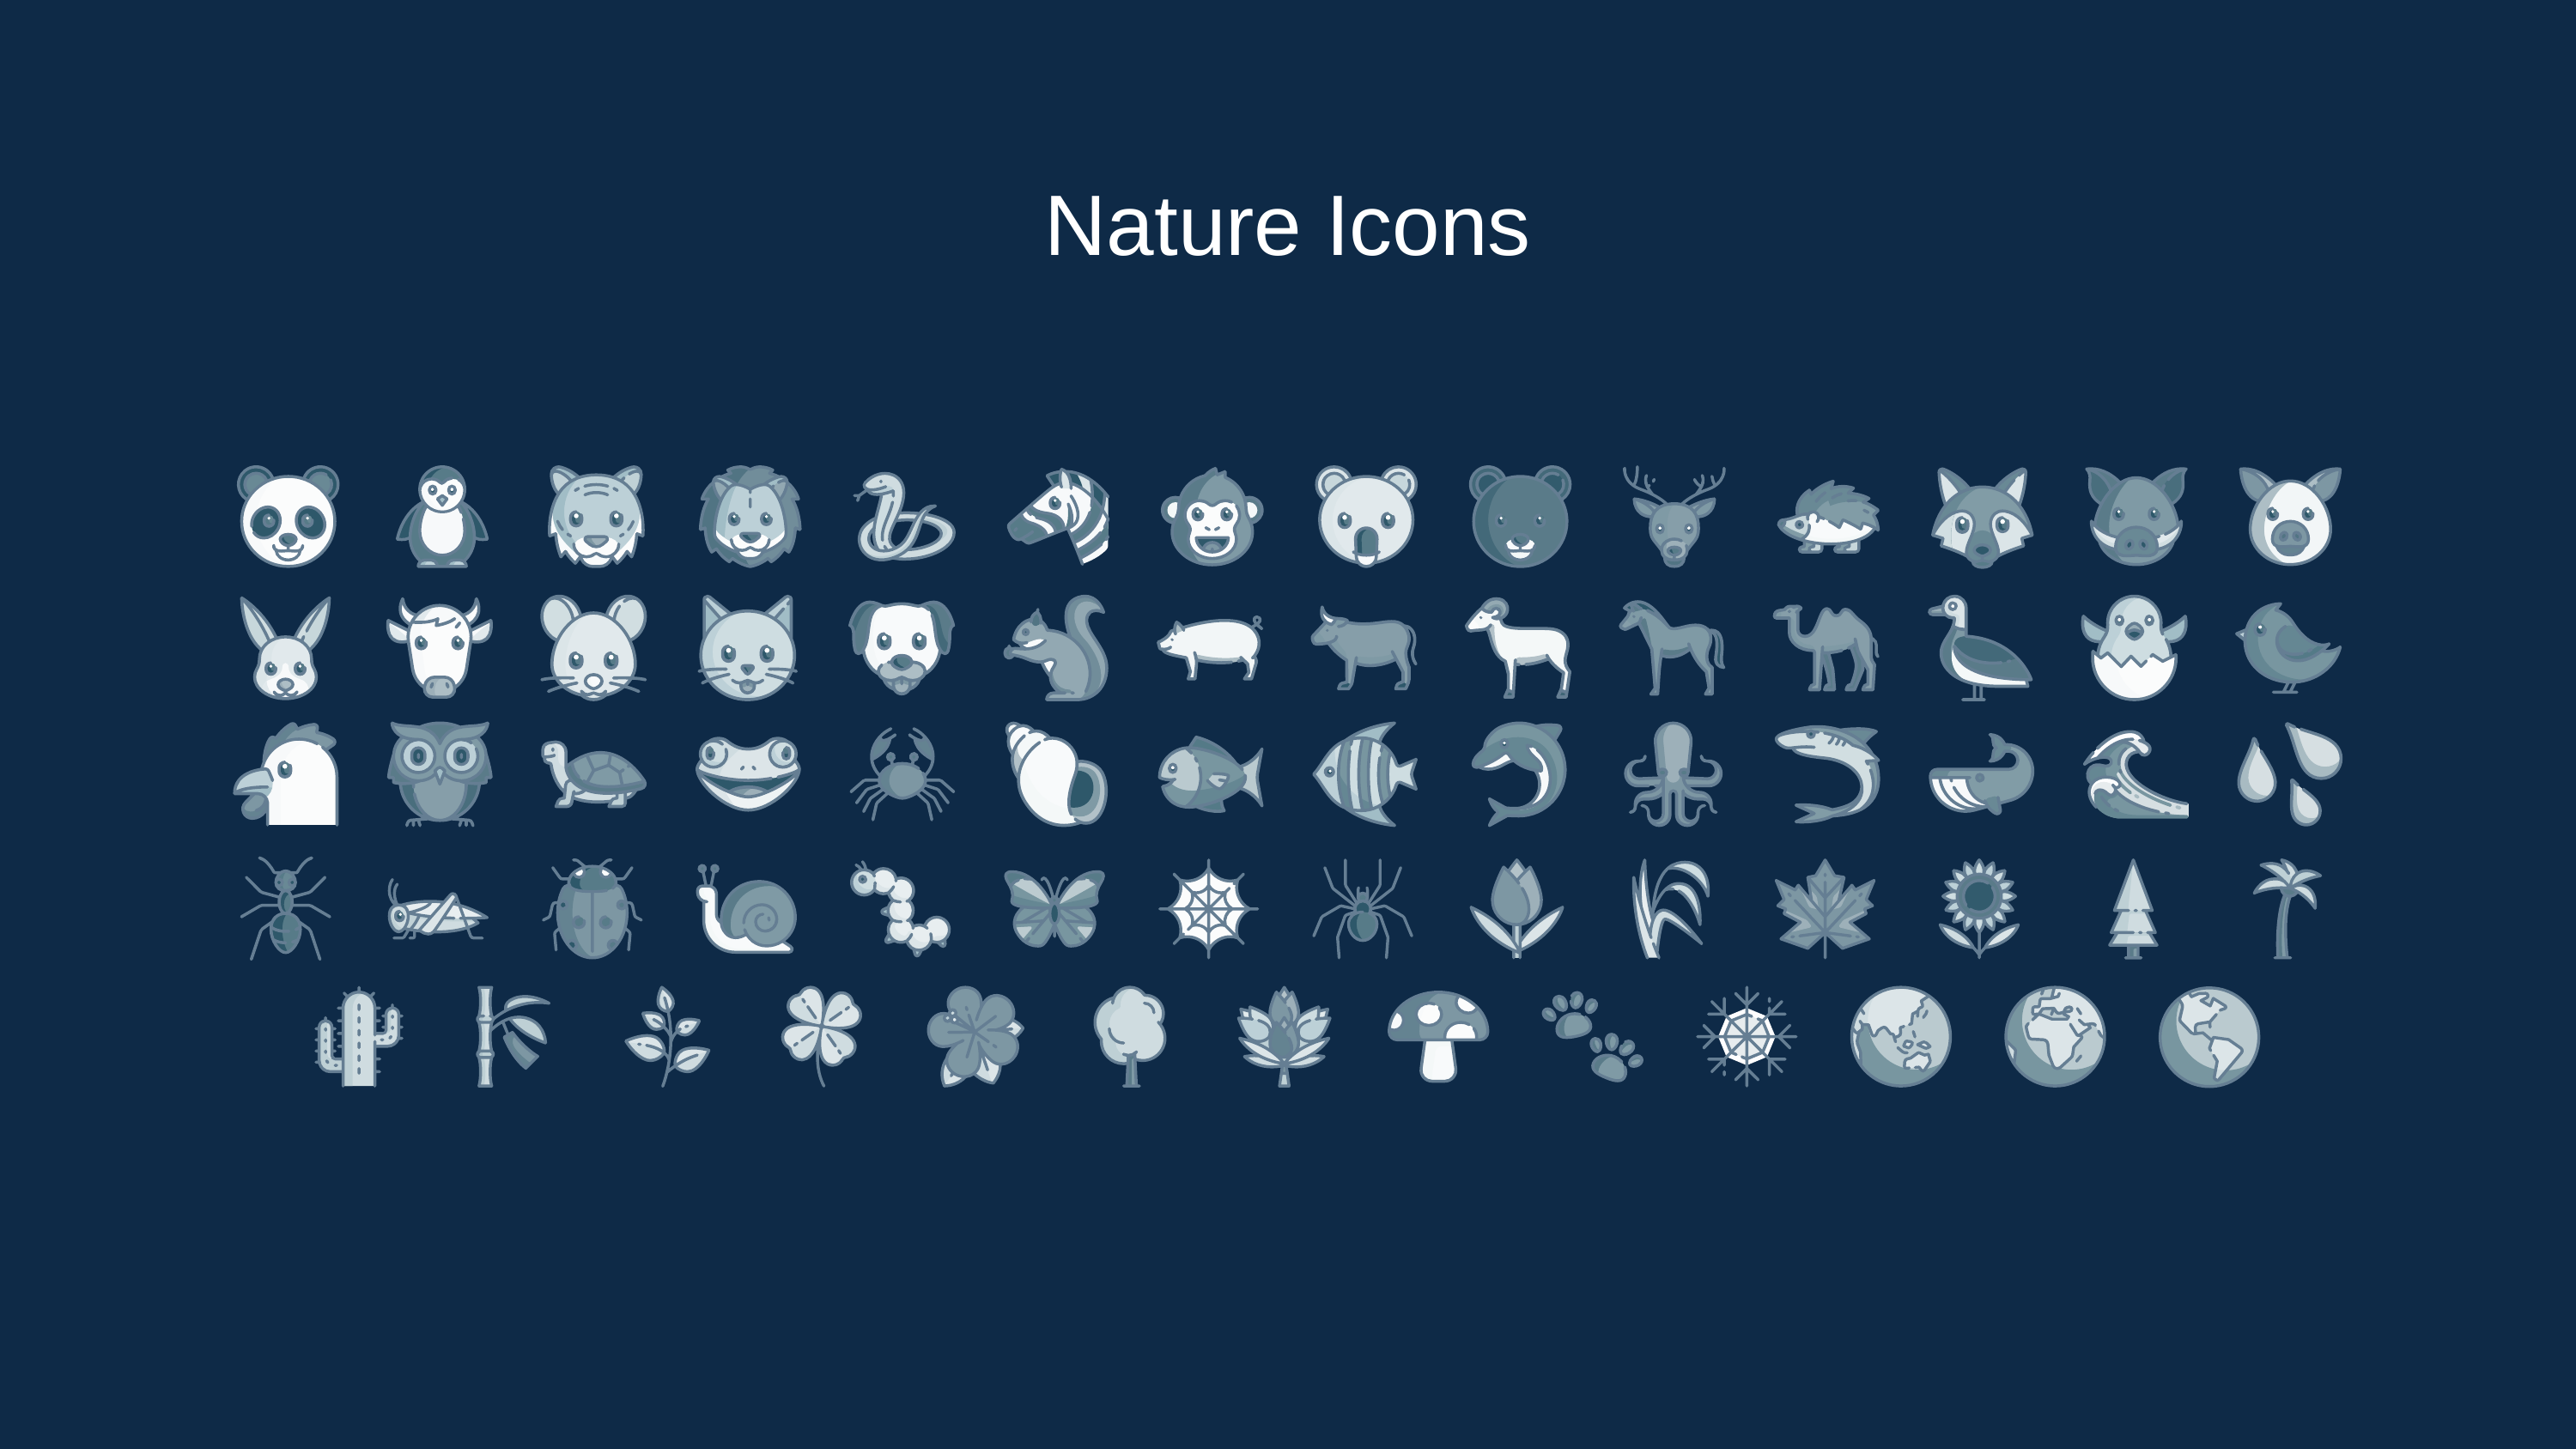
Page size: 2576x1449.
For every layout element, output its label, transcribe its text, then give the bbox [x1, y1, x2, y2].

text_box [696, 864, 798, 955]
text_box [2077, 594, 2192, 702]
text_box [1003, 594, 1112, 702]
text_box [1844, 985, 1954, 1088]
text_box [2239, 467, 2342, 567]
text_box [1236, 985, 1333, 1088]
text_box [1774, 858, 1876, 960]
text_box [2084, 467, 2189, 567]
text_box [848, 726, 957, 822]
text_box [926, 985, 1025, 1088]
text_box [2107, 858, 2160, 960]
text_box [541, 740, 647, 809]
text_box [1541, 991, 1644, 1082]
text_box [1695, 985, 1798, 1088]
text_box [2236, 721, 2343, 828]
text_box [395, 464, 489, 568]
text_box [1006, 467, 1111, 567]
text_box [1311, 464, 1419, 568]
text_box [1631, 858, 1711, 960]
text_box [2082, 730, 2189, 819]
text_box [1158, 466, 1264, 567]
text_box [1387, 990, 1490, 1083]
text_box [698, 464, 802, 568]
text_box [852, 471, 957, 562]
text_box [696, 594, 799, 702]
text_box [1464, 597, 1572, 700]
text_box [695, 737, 802, 812]
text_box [1309, 605, 1419, 691]
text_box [239, 856, 332, 961]
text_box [1998, 985, 2107, 1088]
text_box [1157, 858, 1261, 960]
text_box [1618, 599, 1727, 696]
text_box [1622, 464, 1727, 568]
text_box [1471, 721, 1570, 828]
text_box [233, 721, 339, 828]
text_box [234, 464, 340, 568]
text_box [313, 985, 404, 1088]
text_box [1774, 724, 1881, 824]
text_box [386, 721, 493, 828]
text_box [623, 985, 711, 1088]
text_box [1004, 870, 1106, 949]
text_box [847, 860, 955, 958]
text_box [475, 985, 552, 1088]
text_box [387, 877, 489, 940]
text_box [538, 594, 649, 702]
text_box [2153, 985, 2263, 1088]
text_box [1927, 594, 2033, 702]
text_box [848, 600, 956, 696]
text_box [1157, 735, 1264, 814]
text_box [1938, 858, 2020, 960]
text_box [780, 985, 863, 1088]
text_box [1001, 721, 1111, 828]
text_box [1466, 464, 1572, 568]
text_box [240, 596, 331, 700]
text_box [2234, 602, 2342, 694]
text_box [2251, 858, 2323, 960]
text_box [1311, 721, 1419, 828]
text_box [1156, 615, 1265, 681]
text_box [1929, 732, 2035, 815]
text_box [1772, 604, 1880, 692]
title Nature Icons [203, 143, 2373, 280]
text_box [1311, 858, 1414, 960]
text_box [543, 464, 650, 568]
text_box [384, 597, 495, 700]
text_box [1469, 858, 1564, 960]
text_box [1091, 985, 1169, 1088]
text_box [1930, 467, 2034, 569]
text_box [1623, 721, 1723, 828]
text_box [541, 858, 644, 960]
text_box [1777, 479, 1880, 555]
